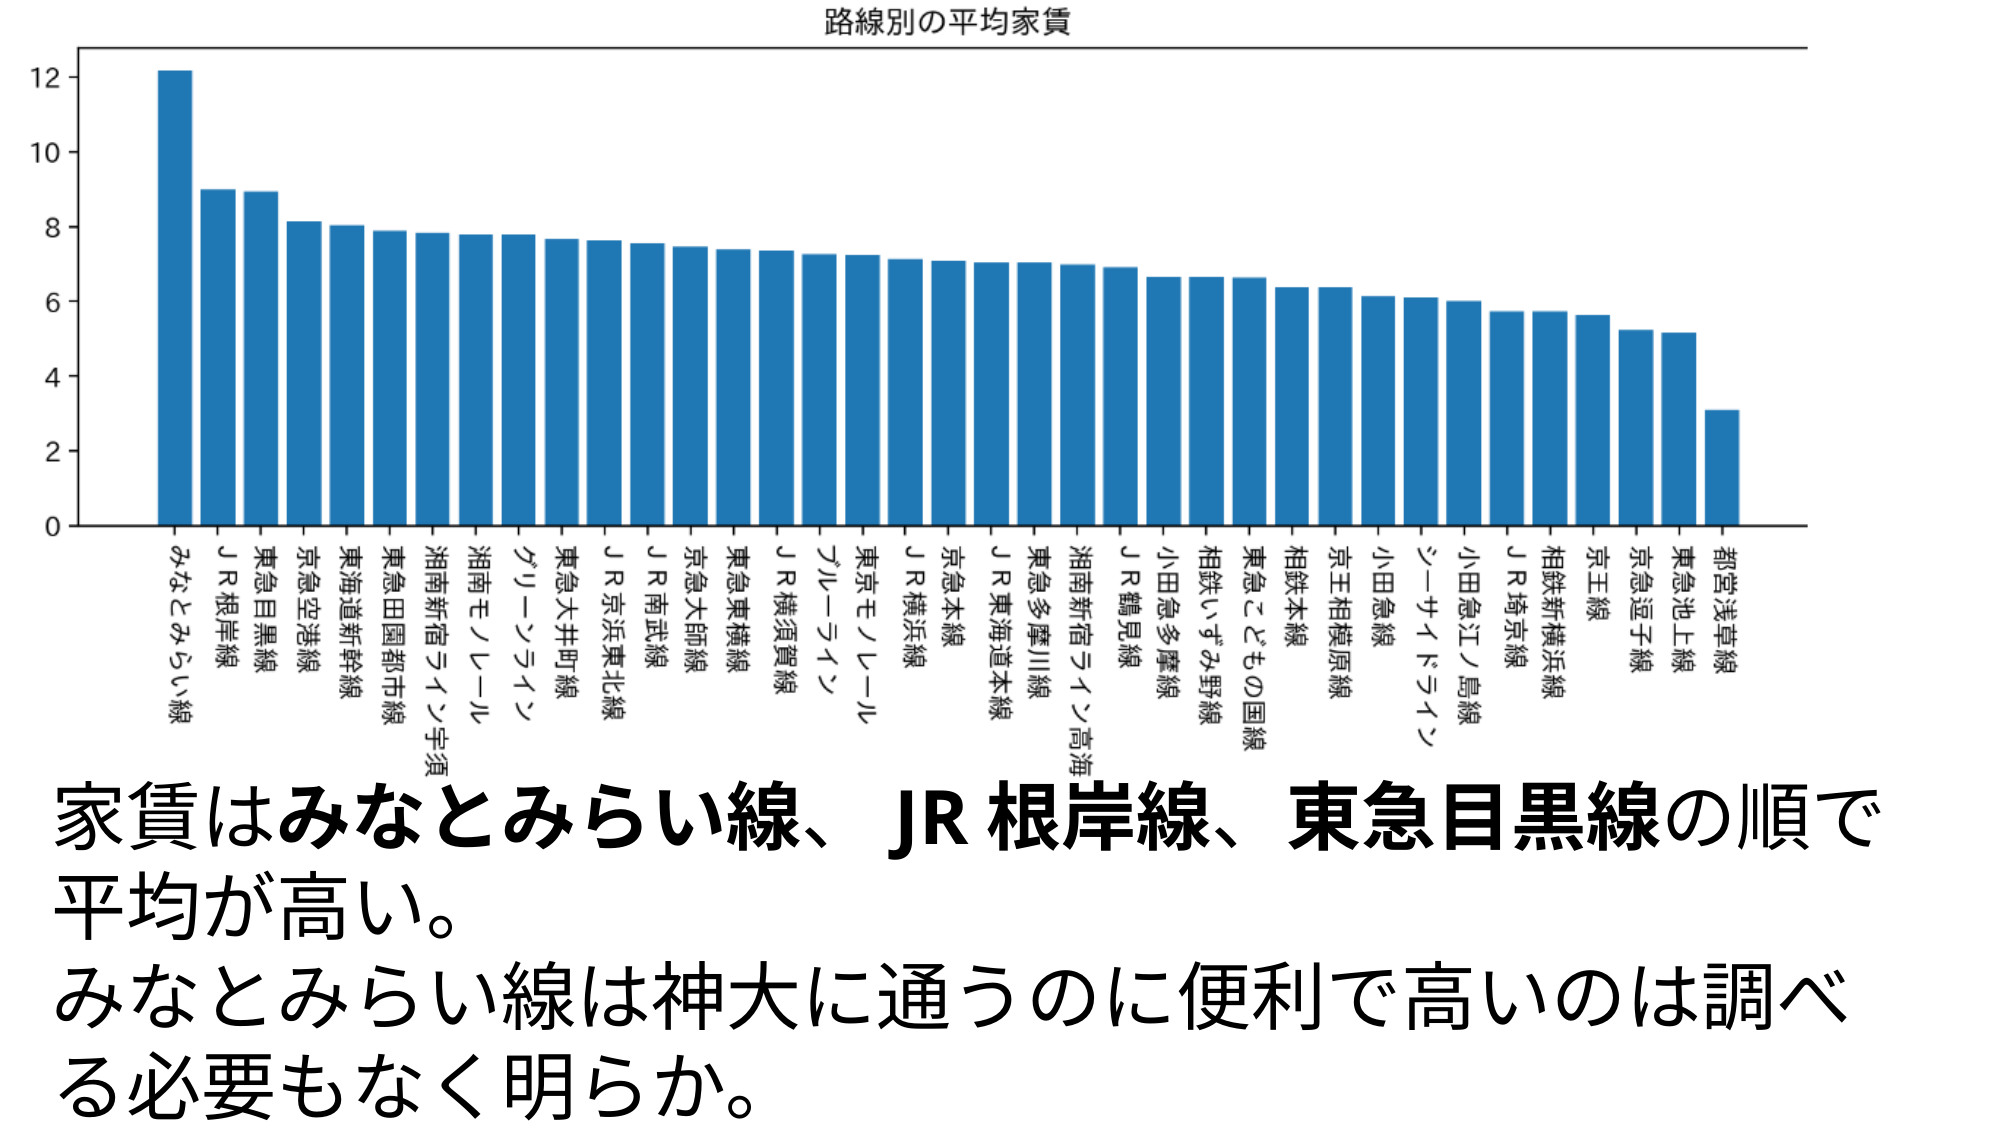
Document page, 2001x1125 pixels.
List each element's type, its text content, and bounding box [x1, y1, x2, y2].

text_box 家賃はみなとみらい線、JR根岸線、東急目黒線の順で平均が高い。 みなとみらい線は神大に通うのに便利で高いのは調べる必要もなく明らか。 [36, 762, 1924, 1125]
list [18, 0, 1808, 791]
